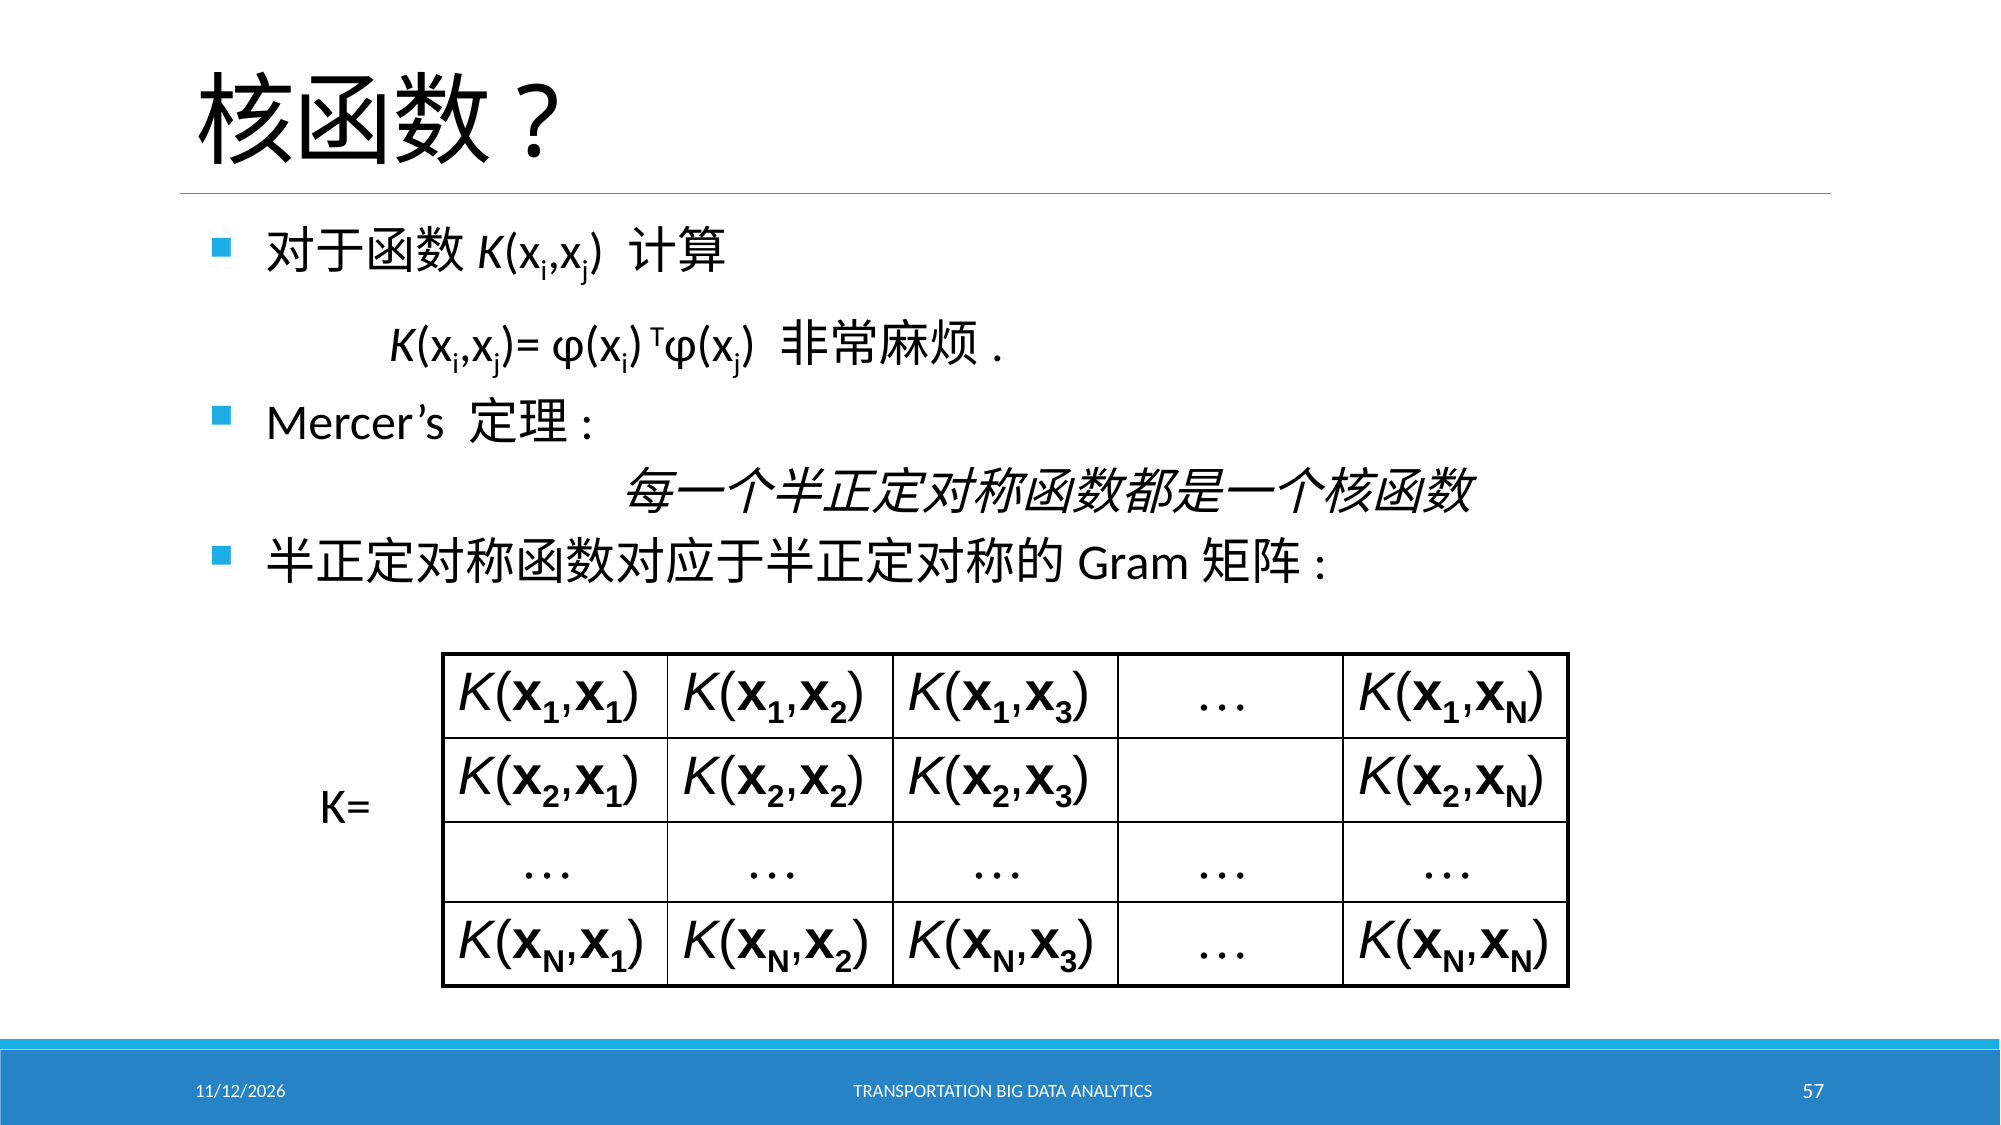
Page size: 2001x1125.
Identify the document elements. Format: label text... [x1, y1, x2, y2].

table_cell … [894, 823, 1117, 901]
table_cell … [668, 823, 892, 901]
table_cell K(xN,xN) [1344, 903, 1566, 984]
table_cell … [1344, 823, 1566, 901]
table_cell K(x2,x2) [668, 739, 892, 821]
table_cell K(xN,x3) [894, 903, 1117, 984]
table_header K(x1,xN) [1344, 656, 1566, 737]
table_header … [1119, 656, 1342, 737]
table_cell … [445, 823, 667, 901]
table_header K(x1,x2) [668, 656, 892, 737]
footer Transportation Big Data Analytics [609, 1059, 1401, 1120]
table_cell K(x2,x1) [445, 739, 667, 821]
table_cell K(x2,x3) [894, 739, 1117, 821]
text_box 对于函数K(xi,xj) 计算 K(xi,xj)= φ(xi) Tφ(xj) 非常麻烦. Mercer’s 定理: 每一个半正定对称函数都是一个核函数 半正定对称函数对应于半正定对称的Gram矩阵: [194, 210, 1899, 1036]
table_cell … [1119, 903, 1342, 984]
table_cell K(xN,x1) [445, 903, 667, 984]
text_box K= [305, 766, 465, 841]
table_cell K(x2,xN) [1344, 739, 1566, 821]
table_header K(x1,x1) [445, 656, 667, 737]
slide_number 57 [1624, 1059, 1840, 1120]
table_cell [1119, 739, 1342, 821]
table_cell … [1119, 823, 1342, 901]
table_cell K(xN,x2) [668, 903, 892, 984]
title 核函数? [180, 20, 1830, 185]
table_header K(x1,x3) [894, 656, 1117, 737]
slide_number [180, 1059, 586, 1120]
